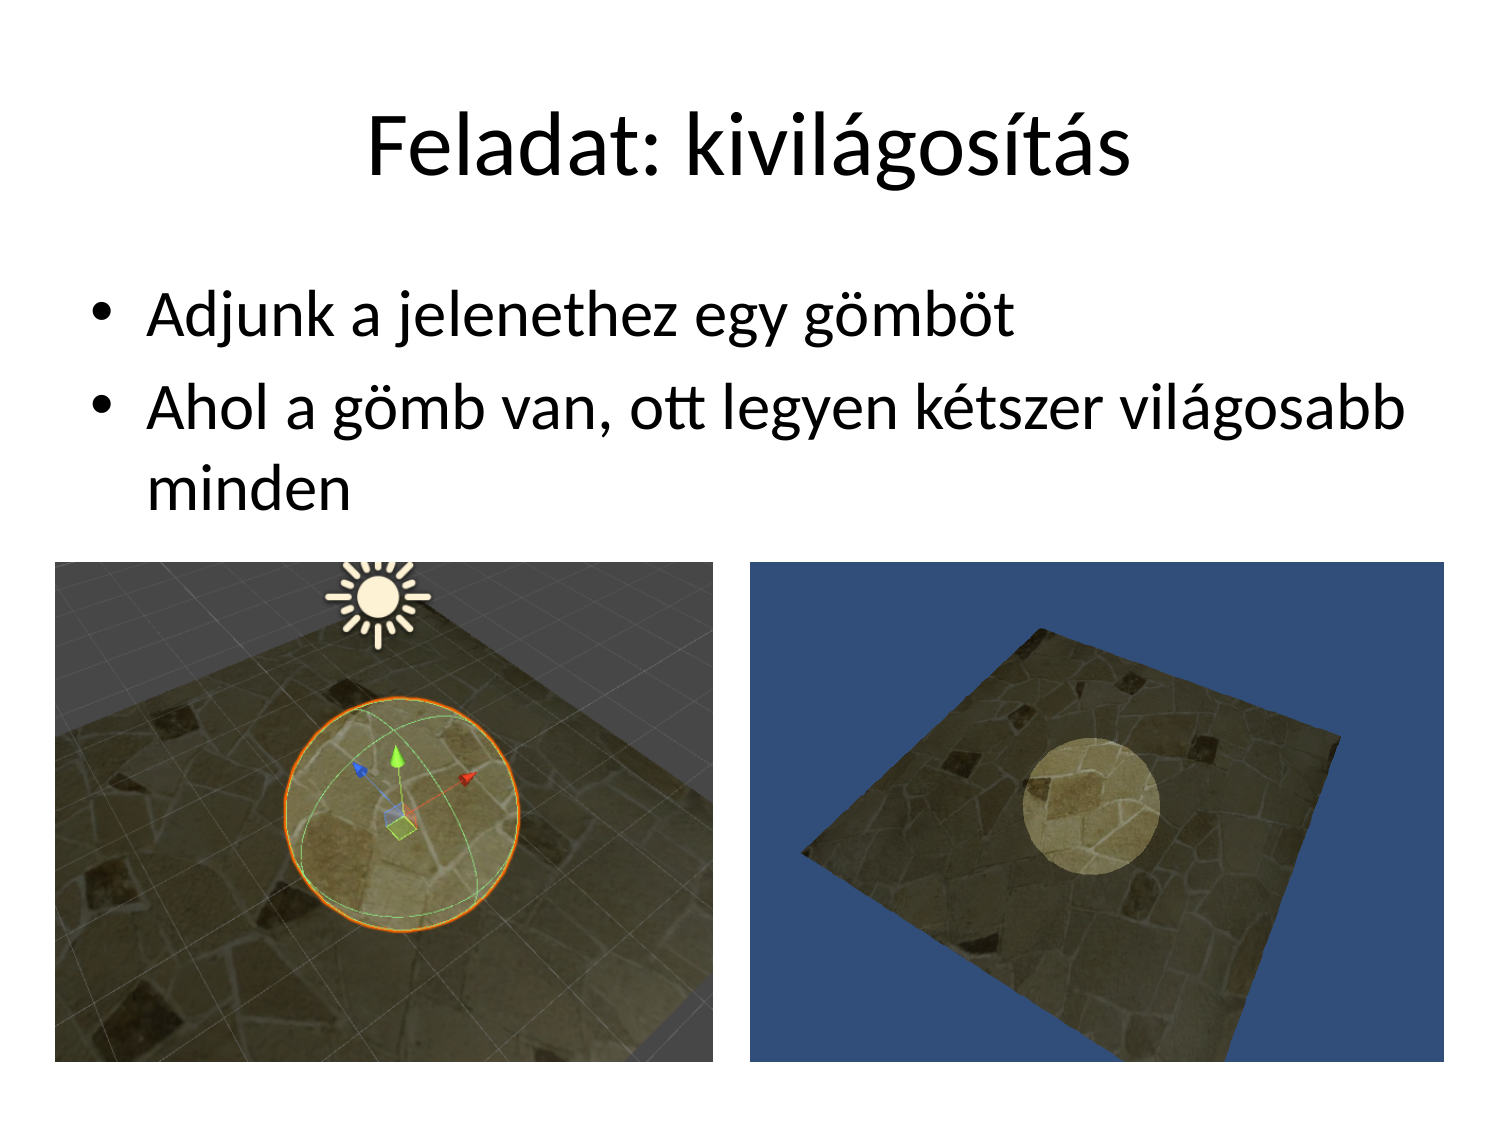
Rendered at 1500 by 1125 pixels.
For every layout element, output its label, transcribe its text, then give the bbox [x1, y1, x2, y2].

title Feladat: kivilágosítás [75, 45, 1425, 233]
list Adjunk a jelenethez egy gömböt Ahol a gömb van, ott legyen kétszer világosabb minden [75, 262, 1425, 1005]
picture [749, 562, 1444, 1062]
picture [55, 562, 713, 1062]
